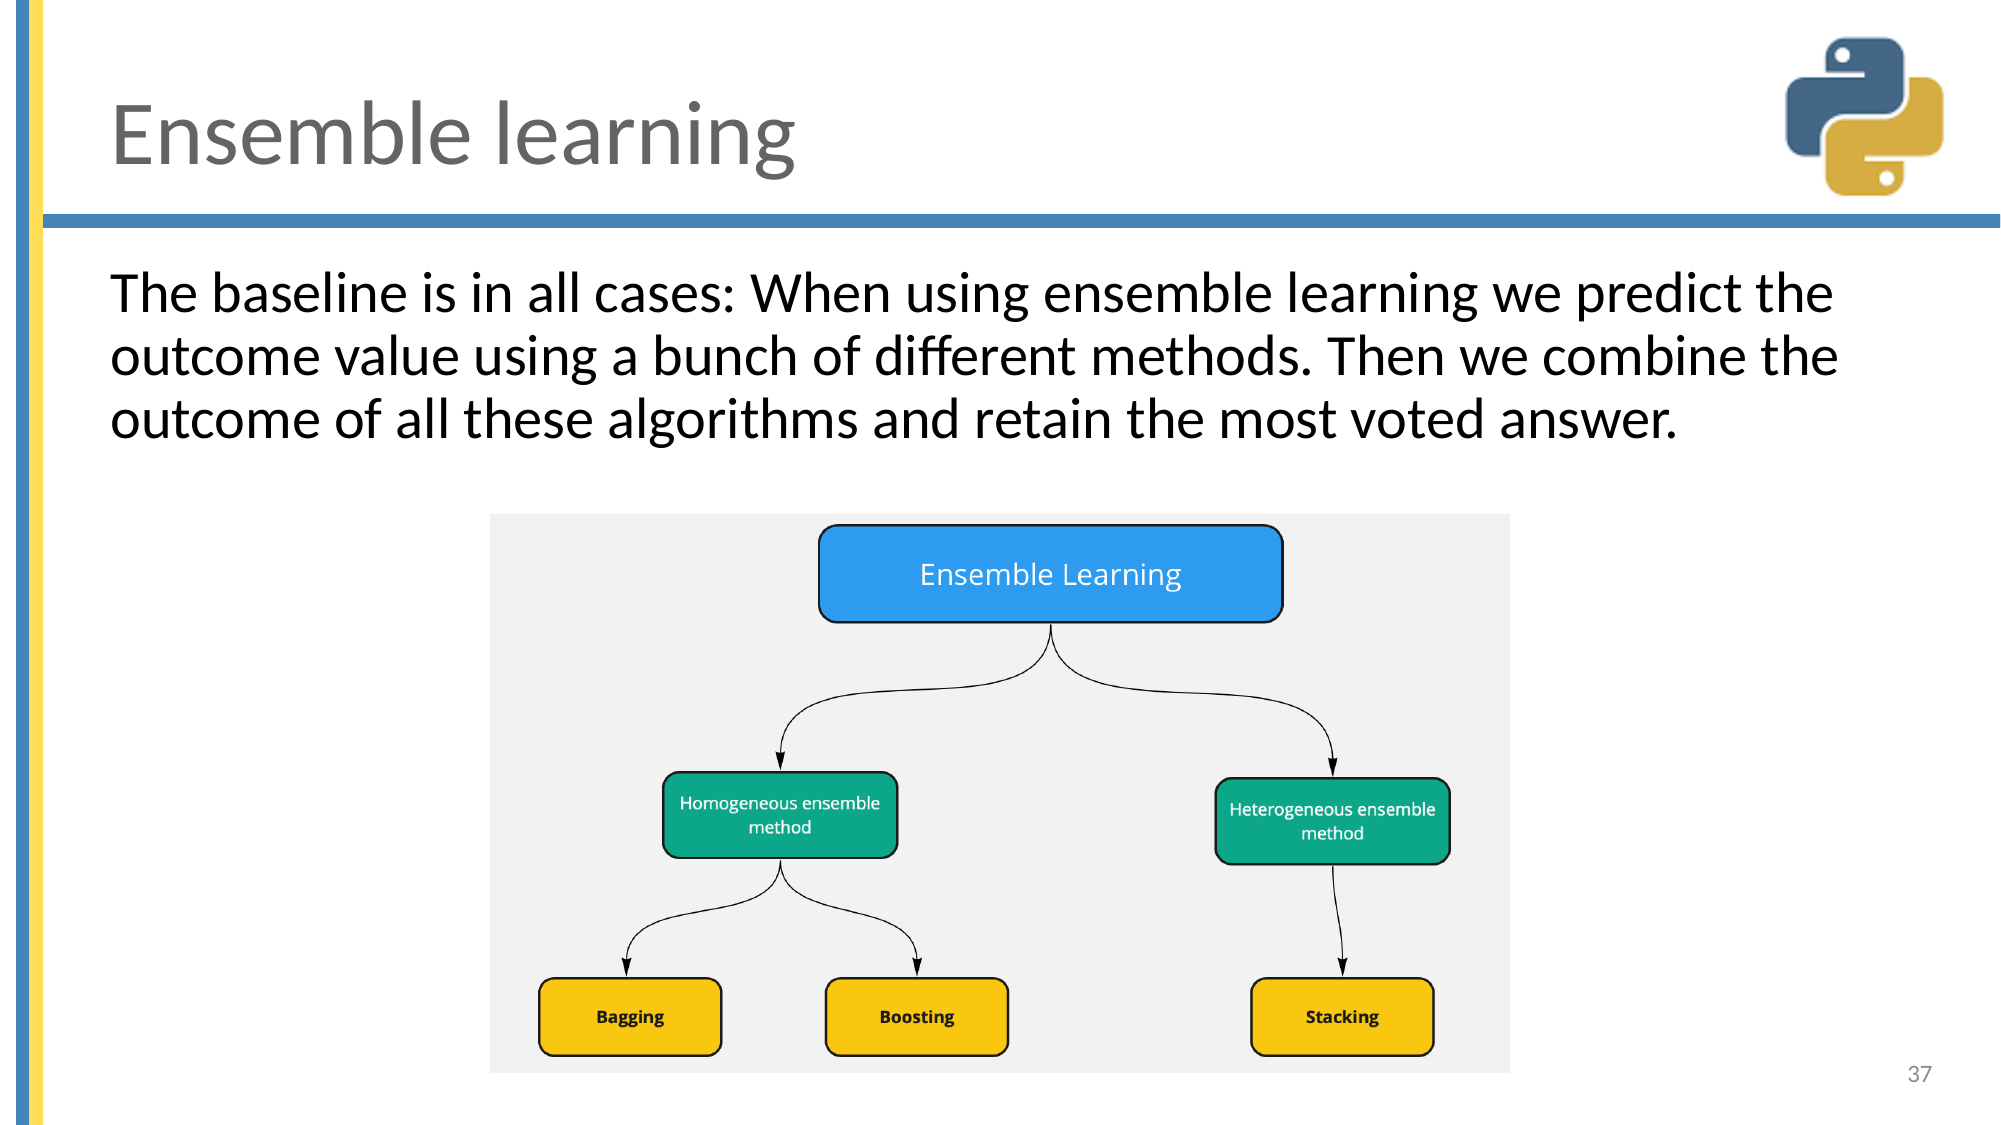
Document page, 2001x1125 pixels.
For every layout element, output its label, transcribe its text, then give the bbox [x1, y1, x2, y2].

list The baseline is in all cases: When using ensemble learning we predict the outcome value using a bunch of different methods. Then we combine the outcome of all these algorithms and retain the most voted answer. [95, 254, 1948, 1014]
picture [1747, 18, 1987, 205]
title Ensemble learning [95, 59, 1863, 211]
slide_number 37 [1497, 1042, 1948, 1103]
picture [490, 514, 1510, 1073]
